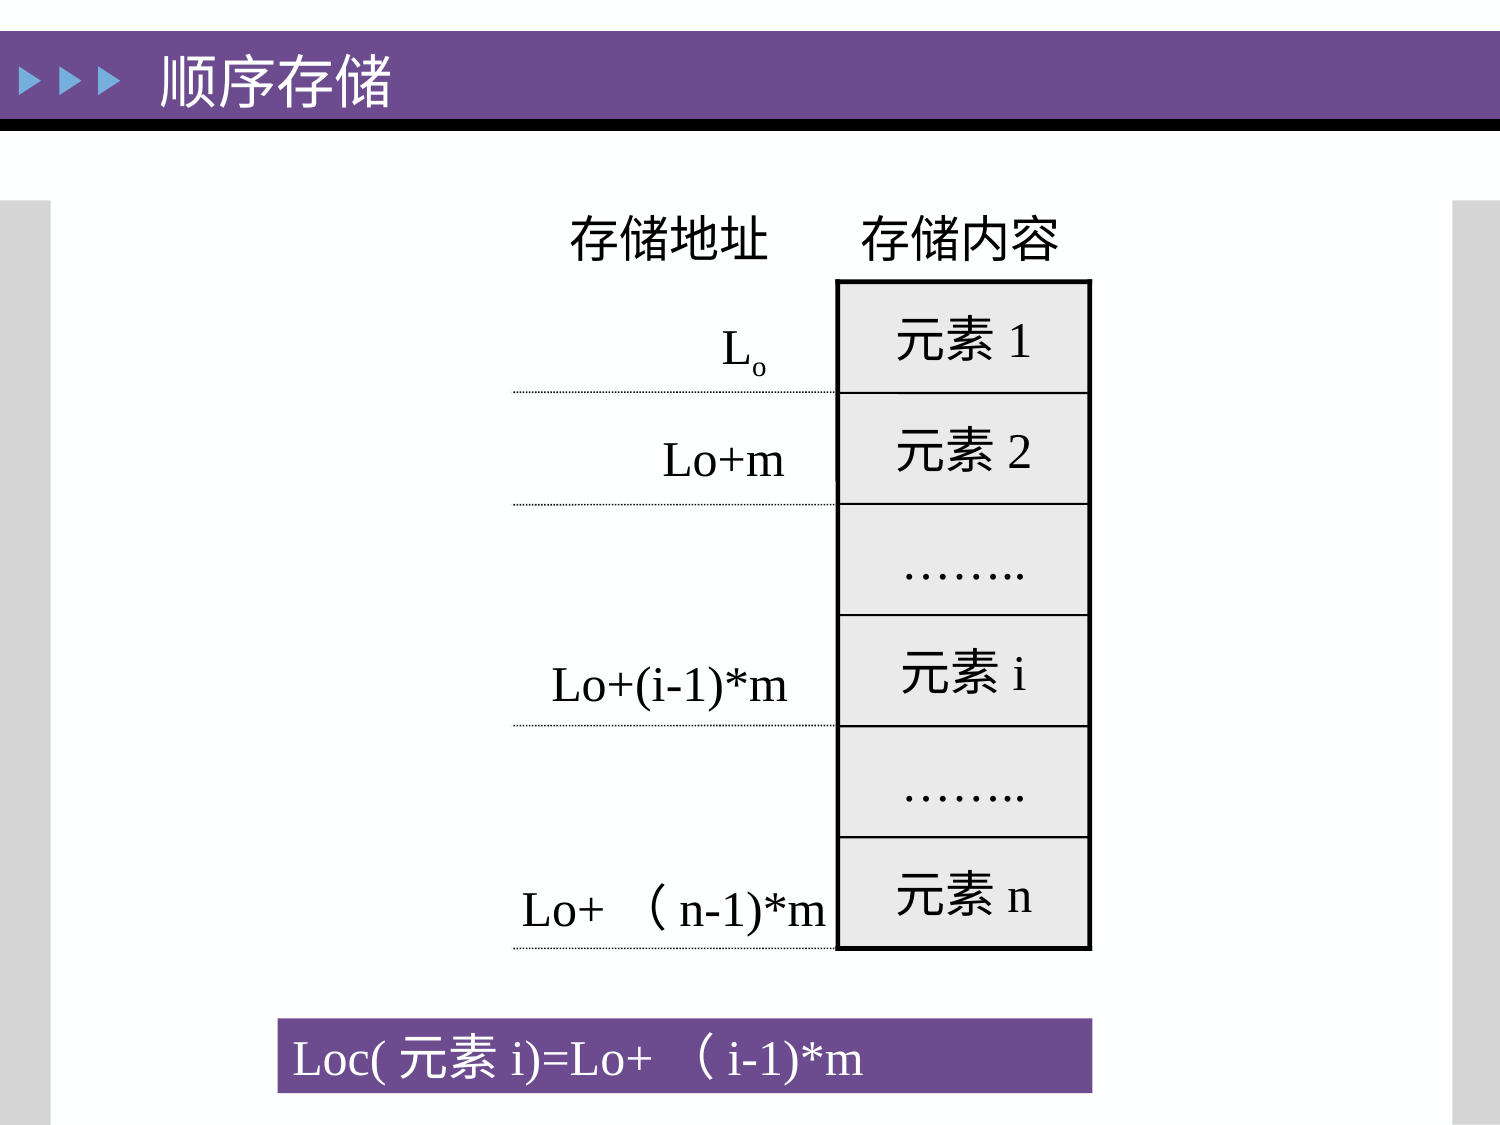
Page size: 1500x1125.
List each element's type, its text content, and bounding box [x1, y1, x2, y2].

text_box [1452, 200, 1500, 1125]
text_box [277, 200, 1128, 1094]
text_box [0, 200, 51, 1125]
text_box 顺序存储 [145, 37, 410, 123]
